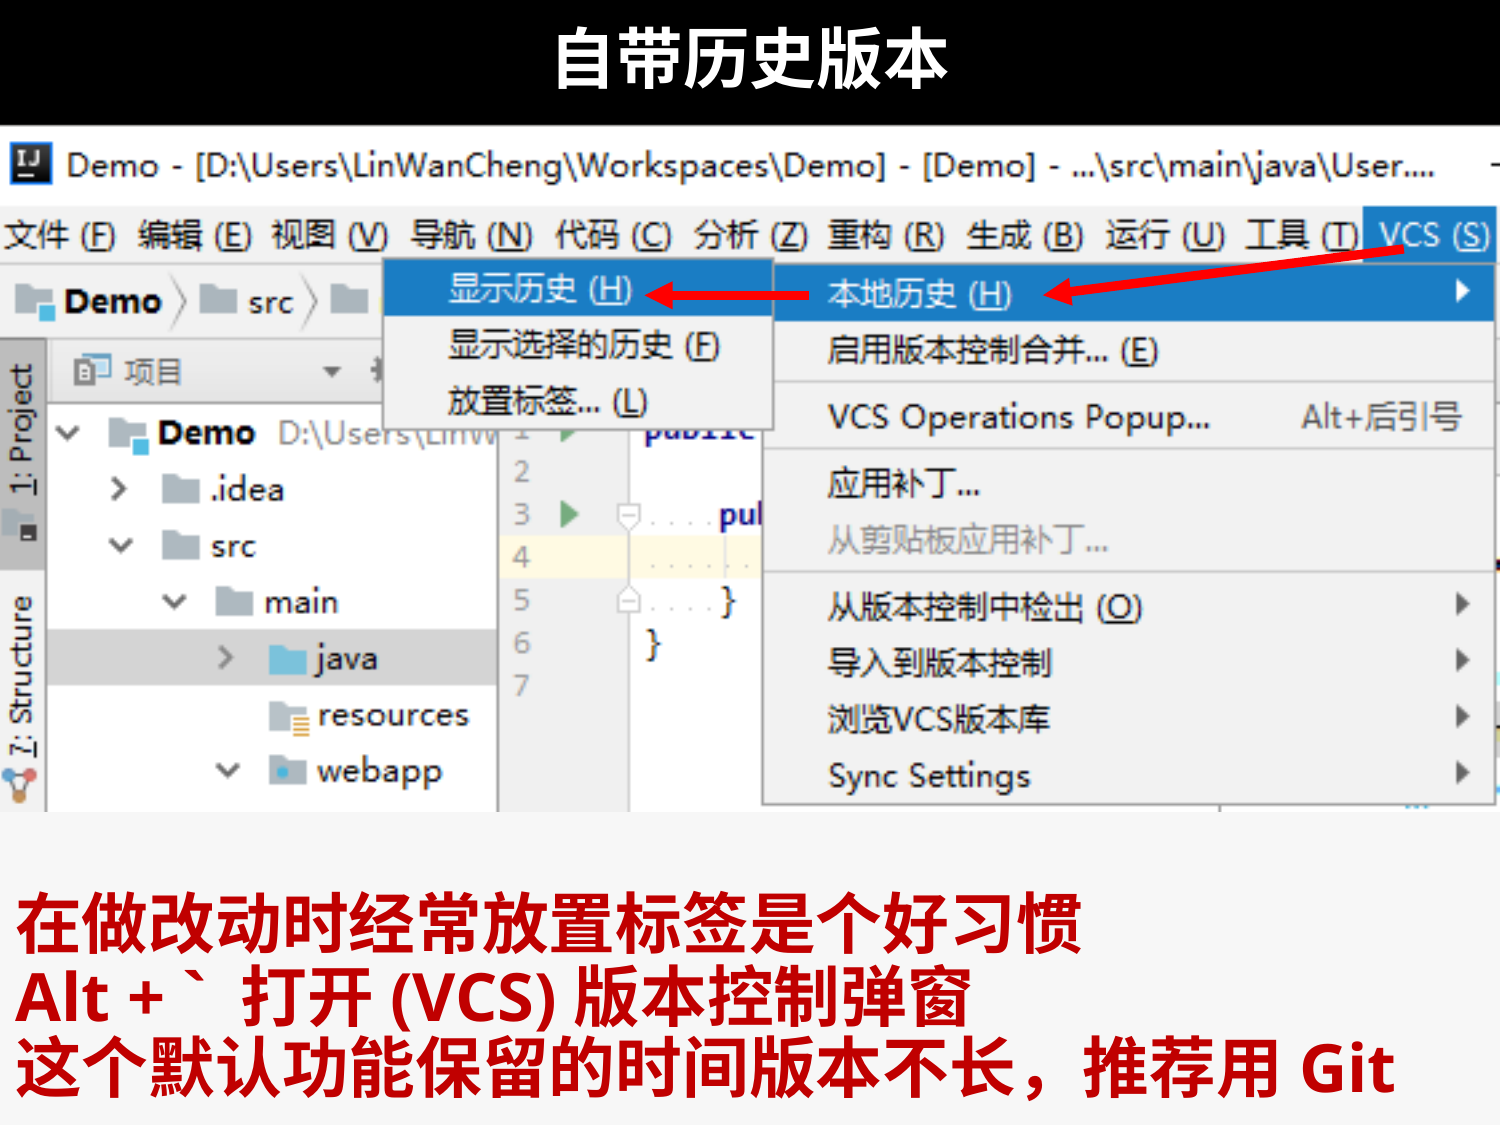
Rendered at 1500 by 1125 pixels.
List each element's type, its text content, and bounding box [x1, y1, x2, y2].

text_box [1042, 248, 1404, 296]
text_box 在做改动时经常放置标签是个好习惯 Alt + ` 打开(VCS)版本控制弹窗 这个默认功能保留的时间版本不长，推荐用Git [0, 876, 1500, 1123]
title 自带历史版本 [0, 0, 1500, 124]
picture [0, 124, 1500, 812]
